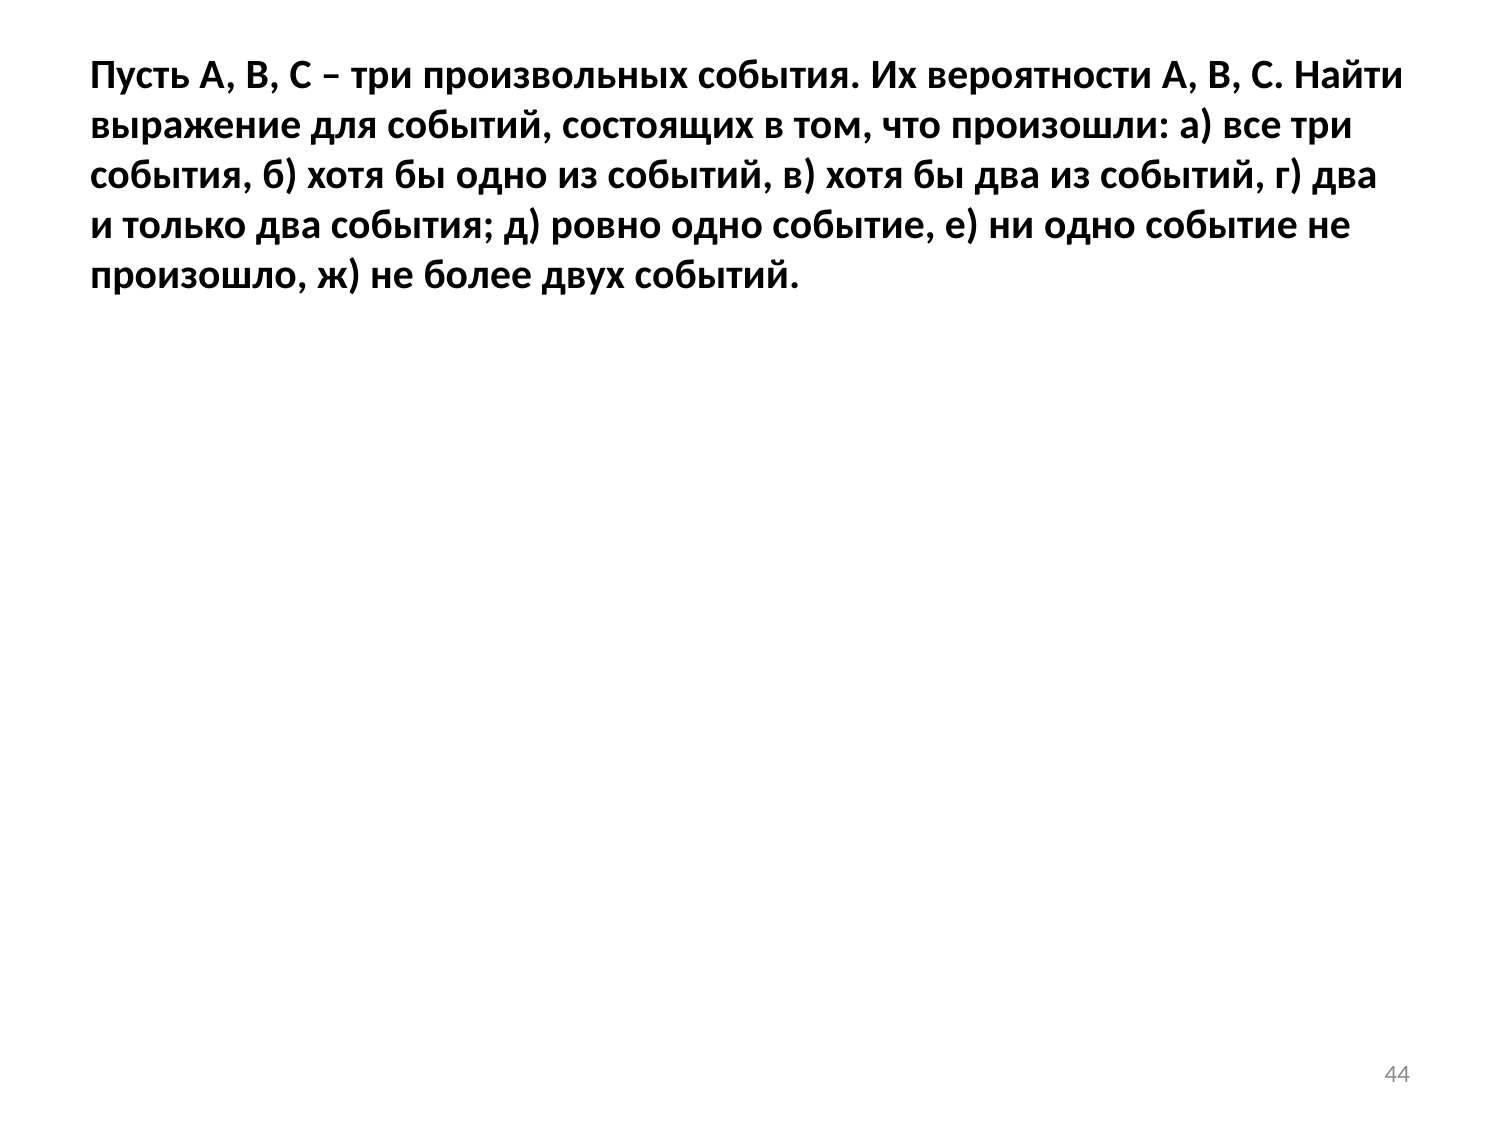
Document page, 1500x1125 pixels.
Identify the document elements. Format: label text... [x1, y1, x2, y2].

list [75, 262, 1425, 1005]
title Пусть А, B, C – три произвольных события. Их вероятности А, В, С. Найти выражение для событий, состоящих в том, что произошли: а) все три события, б) хотя бы одно из событий, в) хотя бы два из событий, г) два и только два события; д) ровно одно событие, е) ни одно событие не произошло, ж) не более двух событий. [75, 45, 1425, 262]
slide_number 44 [1074, 1042, 1425, 1103]
